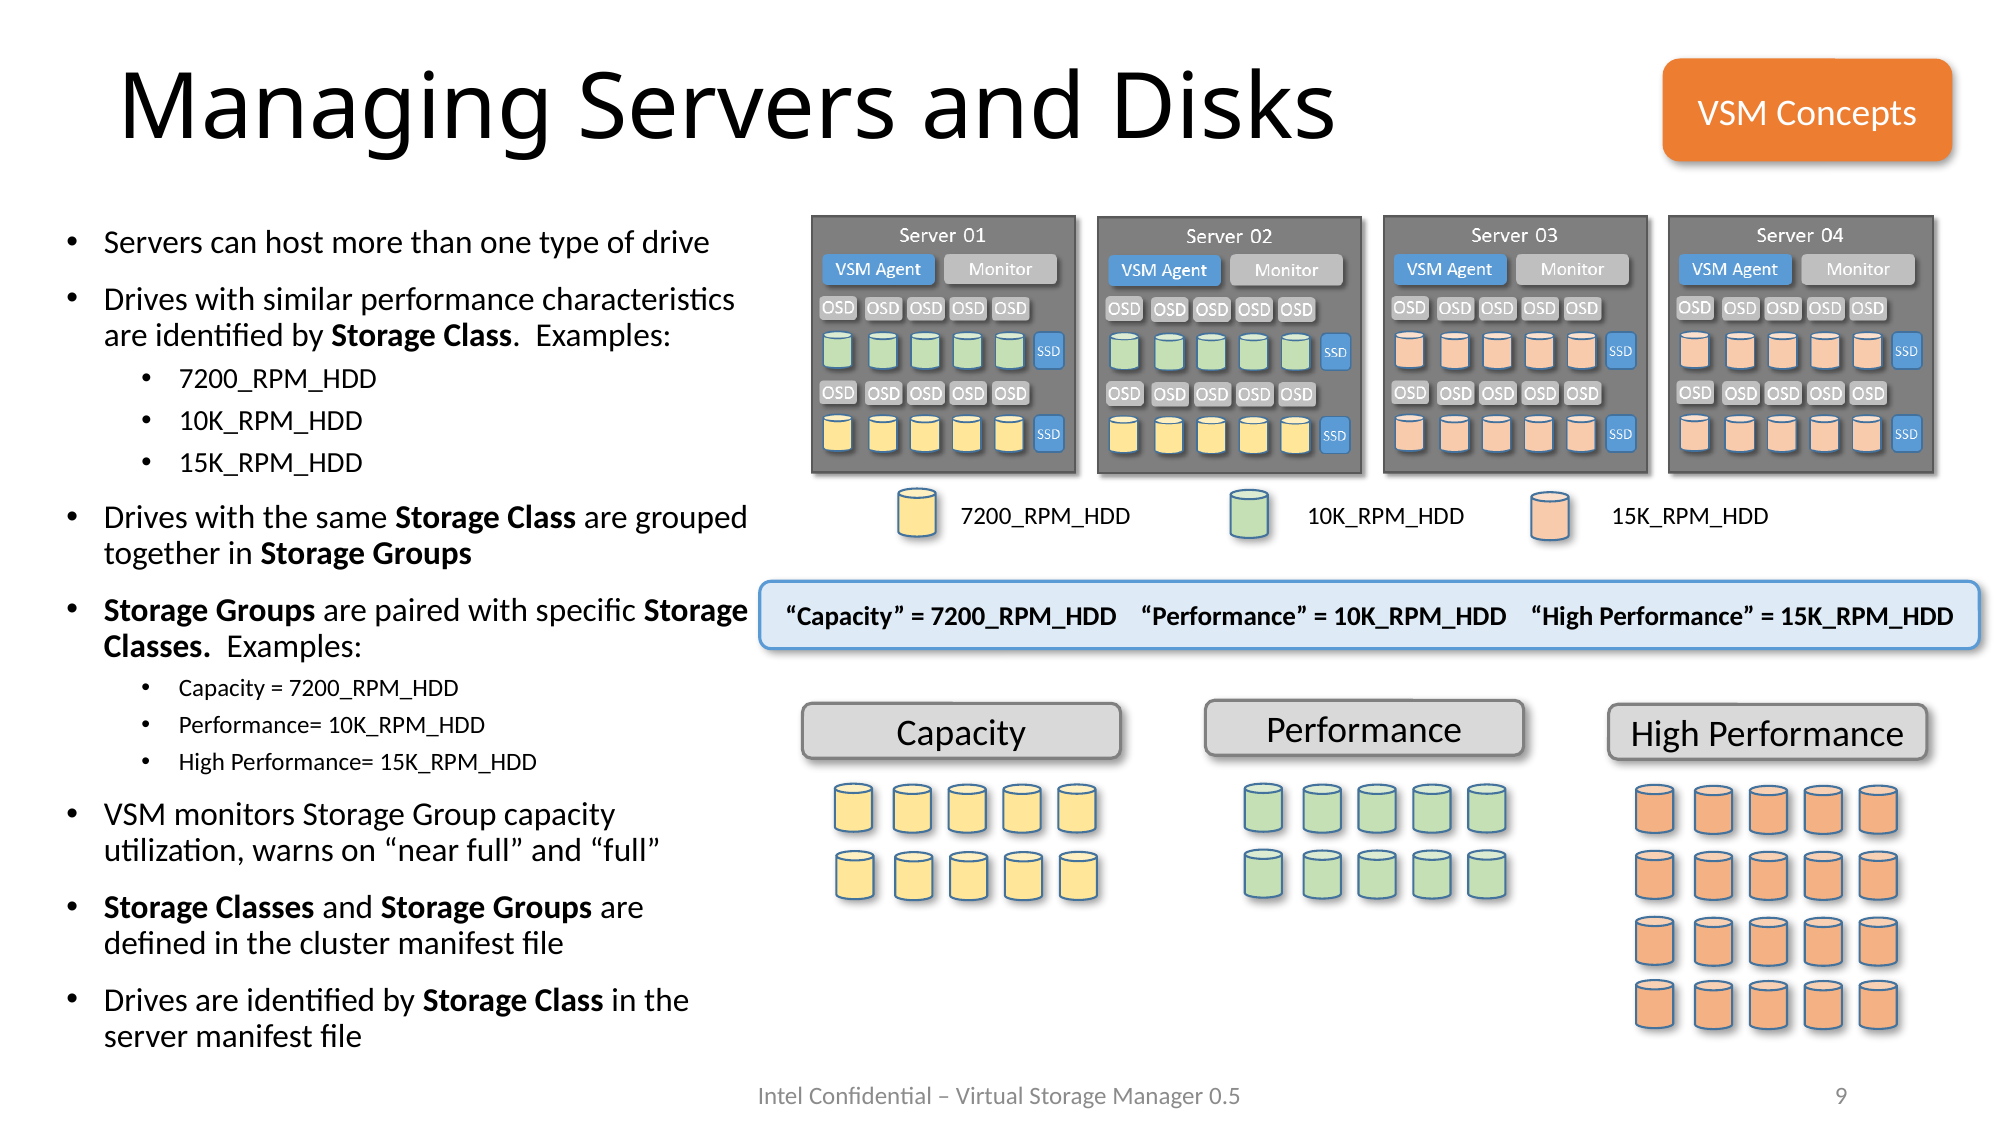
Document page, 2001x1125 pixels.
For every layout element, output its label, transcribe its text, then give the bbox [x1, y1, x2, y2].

text_box [1002, 783, 1042, 834]
text_box [1302, 783, 1342, 834]
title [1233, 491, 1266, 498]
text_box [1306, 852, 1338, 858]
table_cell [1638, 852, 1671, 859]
text_box [1748, 979, 1789, 1031]
text_box Capacity [801, 702, 1122, 760]
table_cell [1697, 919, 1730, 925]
text_box [1467, 849, 1507, 900]
text_box [1634, 979, 1675, 1030]
text_box [1634, 783, 1675, 834]
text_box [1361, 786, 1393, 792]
text_box [1412, 849, 1452, 900]
text_box [1748, 850, 1789, 901]
text_box [1803, 979, 1843, 1031]
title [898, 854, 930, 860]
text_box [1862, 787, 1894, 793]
text_box [1634, 849, 1675, 900]
text_box [1807, 787, 1840, 794]
text_box [1229, 488, 1269, 539]
text_box [1634, 915, 1675, 966]
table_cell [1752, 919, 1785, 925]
text_box [1302, 849, 1342, 900]
text_box [1858, 850, 1898, 901]
picture [1092, 212, 1372, 484]
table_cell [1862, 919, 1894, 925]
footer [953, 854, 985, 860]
text_box 7200_RPM_HDD [945, 492, 1146, 538]
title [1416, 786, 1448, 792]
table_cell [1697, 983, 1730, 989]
footer Intel Confidential – Virtual Storage Manager 0.5 [662, 1064, 1338, 1125]
text_box [1693, 850, 1734, 901]
text_box [892, 783, 932, 834]
text_box [894, 851, 934, 902]
text_box [1752, 787, 1785, 794]
text_box [833, 782, 874, 833]
picture [1378, 211, 1658, 483]
text_box “Capacity” = 7200_RPM_HDD “Performance” = 10K_RPM_HDD “High Performance” = 15K_RPM_HDD [770, 591, 1969, 639]
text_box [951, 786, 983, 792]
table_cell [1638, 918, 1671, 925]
text_box Pool Name [1638, 786, 1671, 793]
text_box [1357, 783, 1397, 834]
text_box [1803, 916, 1843, 967]
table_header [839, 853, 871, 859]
text_box [1748, 916, 1789, 967]
text_box [947, 783, 987, 834]
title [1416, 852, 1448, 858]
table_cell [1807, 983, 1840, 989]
text_box [1243, 848, 1283, 899]
text_box [1803, 784, 1843, 835]
text_box Performance [1204, 699, 1525, 757]
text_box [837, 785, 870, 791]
text_box High Performance [1607, 703, 1928, 761]
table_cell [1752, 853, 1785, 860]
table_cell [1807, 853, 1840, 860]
text_box [1243, 782, 1283, 833]
text_box [1412, 783, 1452, 834]
text_box [1858, 784, 1898, 835]
text_box [1058, 850, 1098, 901]
slide_number 28 [1697, 787, 1730, 794]
text_box [1693, 916, 1734, 967]
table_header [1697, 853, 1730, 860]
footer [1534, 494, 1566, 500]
text_box [1057, 783, 1097, 834]
slide_number 30 [1061, 786, 1093, 792]
slide_number 29 [1247, 851, 1279, 857]
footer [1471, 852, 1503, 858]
text_box [1858, 916, 1898, 967]
picture [1663, 211, 1944, 483]
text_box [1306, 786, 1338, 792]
text_box [1858, 979, 1898, 1030]
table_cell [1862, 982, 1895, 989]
slide_number 31 [1007, 854, 1040, 860]
text_box [1803, 850, 1843, 901]
title Managing Servers and Disks [102, 0, 1828, 218]
picture [806, 211, 1086, 483]
text_box [1003, 851, 1044, 902]
text_box [1693, 784, 1734, 835]
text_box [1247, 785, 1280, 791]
text_box VSM Concepts [1661, 57, 1954, 163]
text_box [765, 580, 1981, 650]
text_box [1467, 783, 1507, 834]
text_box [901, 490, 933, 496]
list Servers can host more than one type of drive Drives with similar performance characteristics are identified by Storage Class. Examples: 7200_RPM_HDD 10K_RPM_HDD 15K_RPM_HDD Drives with the same Storage Class are grouped together in Storage Groups Storage Groups are paired with specific Storage Classes. Examples: Capacity = 7200_RPM_HDD Performance= 10K_RPM_HDD High Performance= 15K_RPM_HDD VSM monitors Storage Group capacity utilization, warns on “near full” and “full” Storage Classes and Storage Groups are defined in the cluster manifest file Drives are identified by Storage Class in the server manifest file [51, 217, 765, 996]
table_cell 1 minute [1862, 853, 1894, 859]
text_box [835, 850, 875, 901]
text_box [1357, 849, 1397, 900]
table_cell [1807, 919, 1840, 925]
text_box [1748, 784, 1789, 835]
text_box 15K_RPM_HDD [1596, 492, 1785, 537]
text_box 10K_RPM_HDD [1292, 492, 1480, 538]
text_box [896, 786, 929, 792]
text_box [897, 487, 937, 538]
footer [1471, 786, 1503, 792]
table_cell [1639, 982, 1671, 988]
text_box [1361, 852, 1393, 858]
text_box [948, 851, 989, 902]
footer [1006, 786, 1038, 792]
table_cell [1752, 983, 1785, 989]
slide_number 9 [1412, 1064, 1863, 1125]
text_box [1530, 491, 1570, 542]
text_box [1693, 979, 1734, 1031]
table_header Page [1062, 853, 1095, 860]
